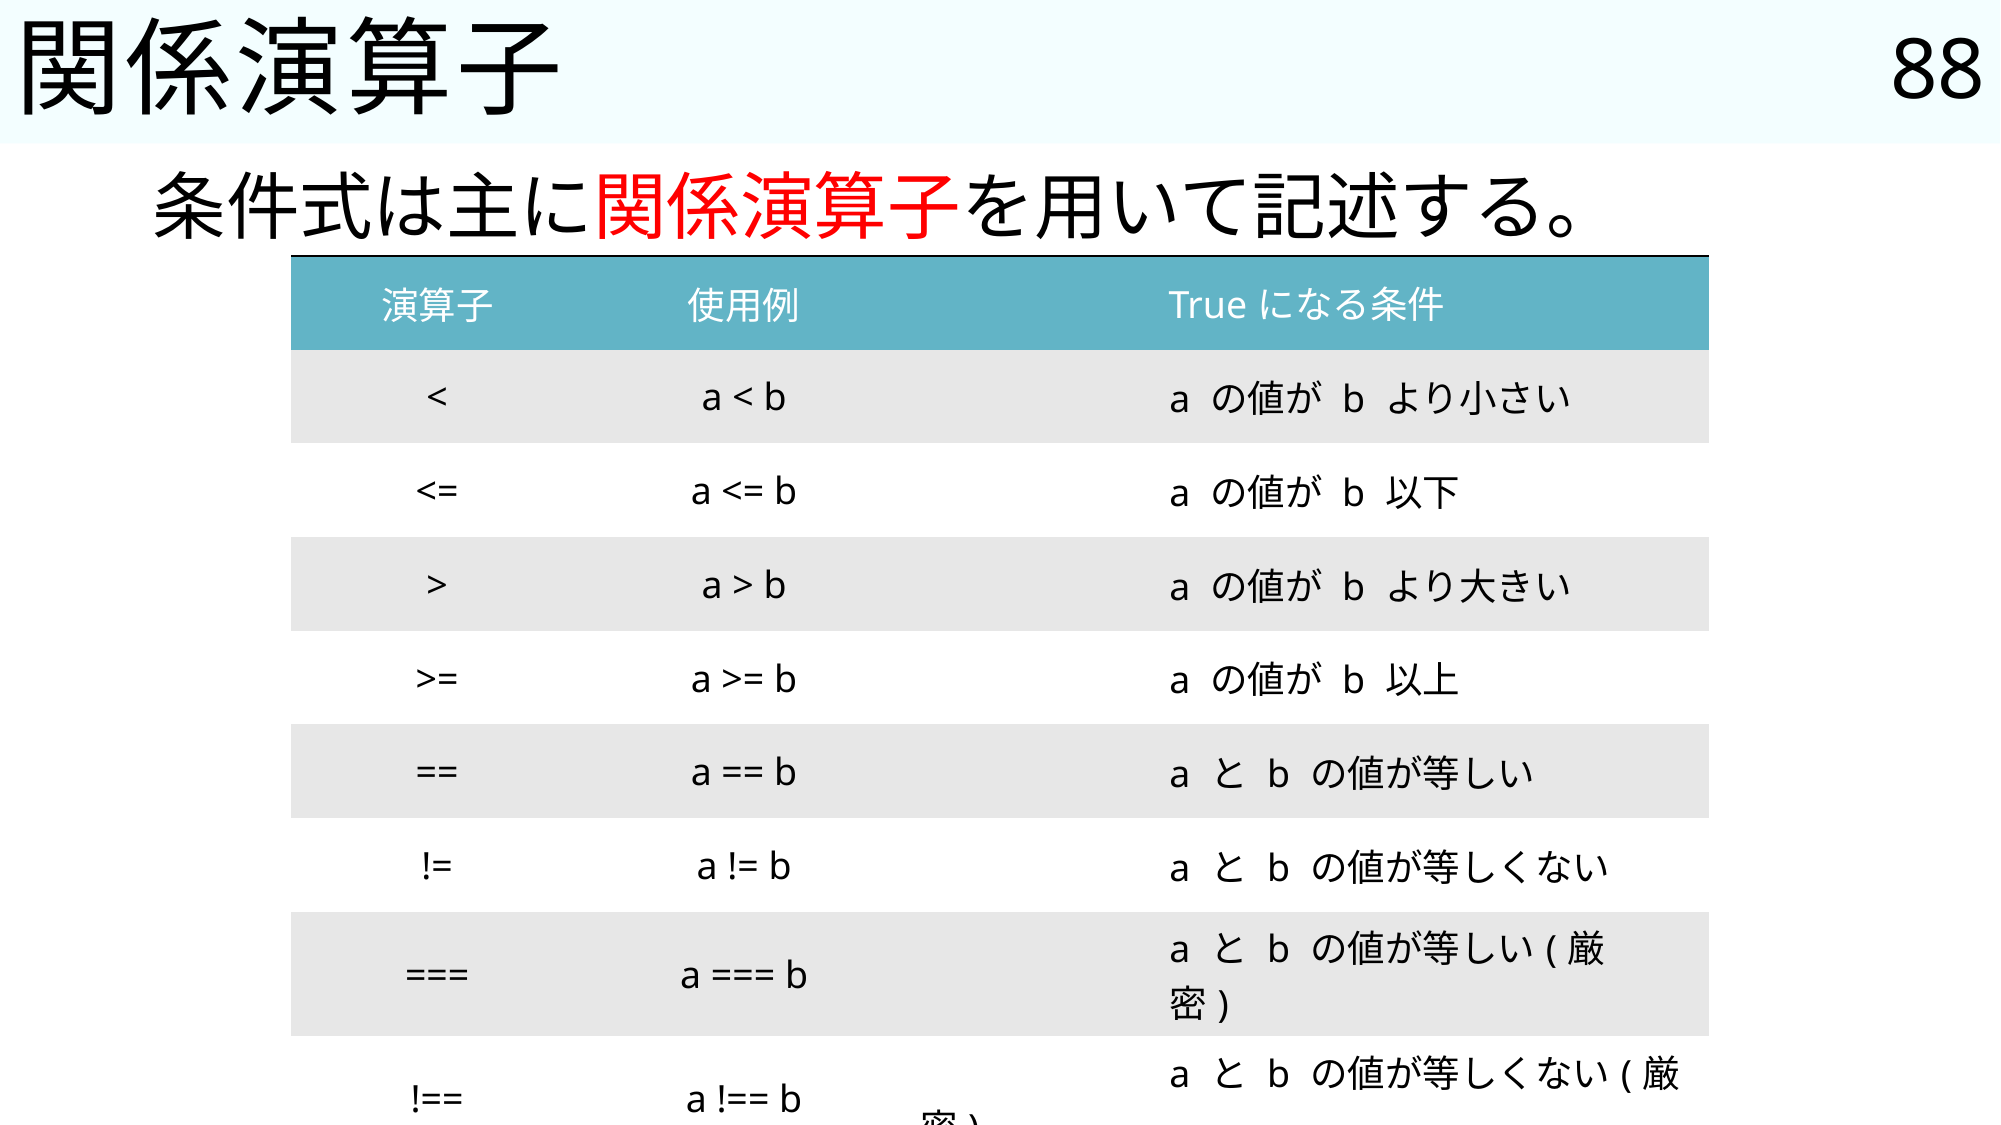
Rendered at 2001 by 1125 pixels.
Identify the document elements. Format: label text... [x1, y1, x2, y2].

slide_number 88 [1775, 0, 2000, 144]
table_cell <= [291, 443, 583, 537]
table_cell a <= b [583, 443, 905, 537]
table_cell a !== b [583, 1036, 905, 1125]
table_cell != [291, 818, 583, 912]
table_cell a の値が b より小さい [905, 350, 1709, 443]
table_cell a >= b [583, 631, 905, 724]
table_cell a と b の値が等しくない [905, 818, 1709, 912]
table_cell === [291, 912, 583, 1036]
list 条件式は主に関係演算子を用いて記述する。 [137, 143, 1863, 256]
table_cell a > b [583, 537, 905, 631]
table_cell < [291, 350, 583, 443]
table_header Trueになる条件 [905, 257, 1709, 350]
table_cell !== [291, 1036, 583, 1125]
table_cell a の値が b 以上 [905, 631, 1709, 724]
table_cell a != b [583, 818, 905, 912]
table_header 使用例 [583, 257, 905, 350]
table_cell == [291, 724, 583, 818]
table_cell a と b の値が等しい(厳密) [905, 912, 1709, 1036]
title 関係演算子 [0, 0, 1775, 144]
table_cell > [291, 537, 583, 631]
table_cell a と b の値が等しい [905, 724, 1709, 818]
table_cell a の値が b より大きい [905, 537, 1709, 631]
table_header 演算子 [291, 257, 583, 350]
table_cell a === b [583, 912, 905, 1036]
table_cell a の値が b 以下 [905, 443, 1709, 537]
table_cell >= [291, 631, 583, 724]
table_cell a と b の値が等しくない(厳密) [905, 1036, 1709, 1125]
table_cell a == b [583, 724, 905, 818]
table_cell a < b [583, 350, 905, 443]
